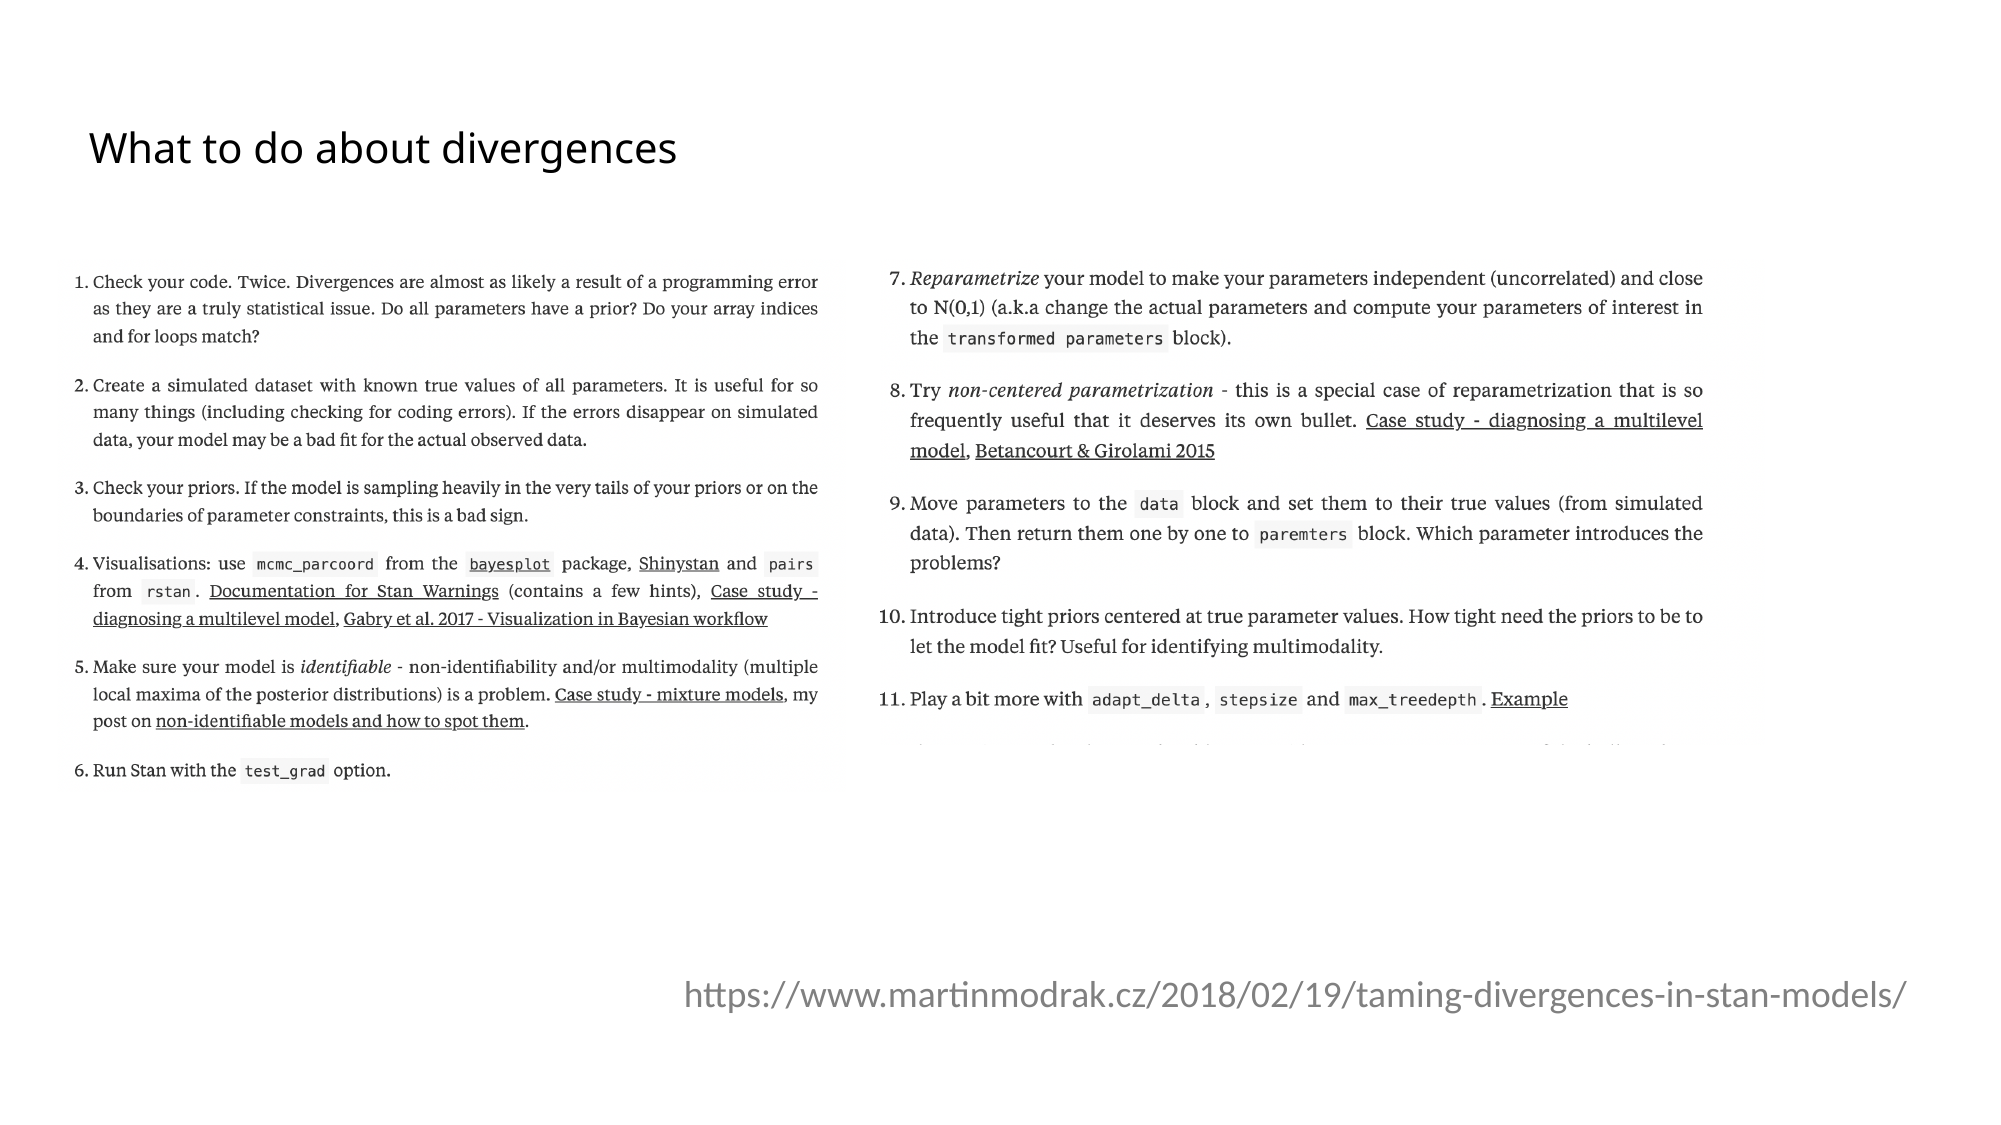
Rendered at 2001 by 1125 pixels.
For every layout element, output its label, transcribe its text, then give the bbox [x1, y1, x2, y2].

picture [880, 259, 1765, 745]
title What to do about divergences [73, 41, 1799, 260]
picture [57, 259, 846, 792]
text_box https://www.martinmodrak.cz/2018/02/19/taming-divergences-in-stan-models/ [669, 962, 1923, 1023]
